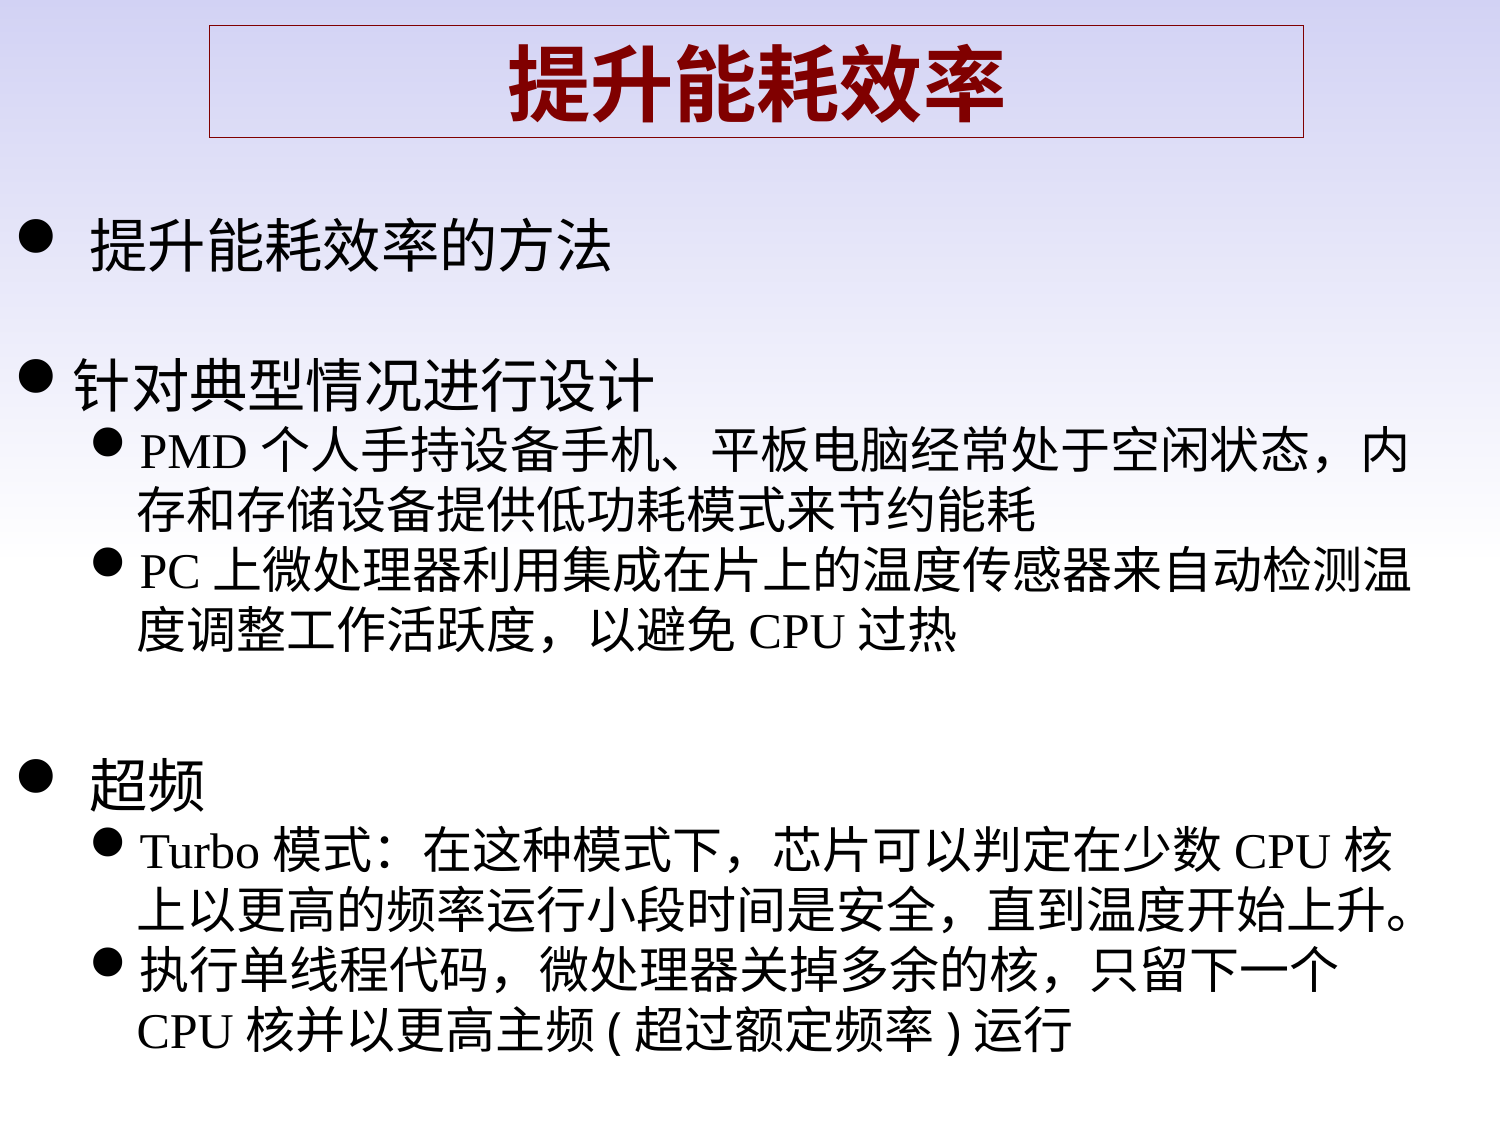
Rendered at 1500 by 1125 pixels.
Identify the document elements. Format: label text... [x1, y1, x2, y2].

text_box 提升能耗效率 [209, 25, 1304, 138]
text_box 提升能耗效率的方法 针对典型情况进行设计 PMD个人手持设备手机、平板电脑经常处于空闲状态，内存和存储设备提供低功耗模式来节约能耗 PC上微处理器利用集成在片上的温度传感器来自动检测温度调整工作活跃度，以避免CPU过热 超频 Turbo模式：在这种模式下，芯片可以判定在少数CPU核上以更高的频率运行小段时间是安全，直到温度开始上升。 执行单线程代码，微处理器关掉多余的核，只留下一个CPU核并以更高主频(超过额定频率)运行 [0, 201, 1453, 1067]
